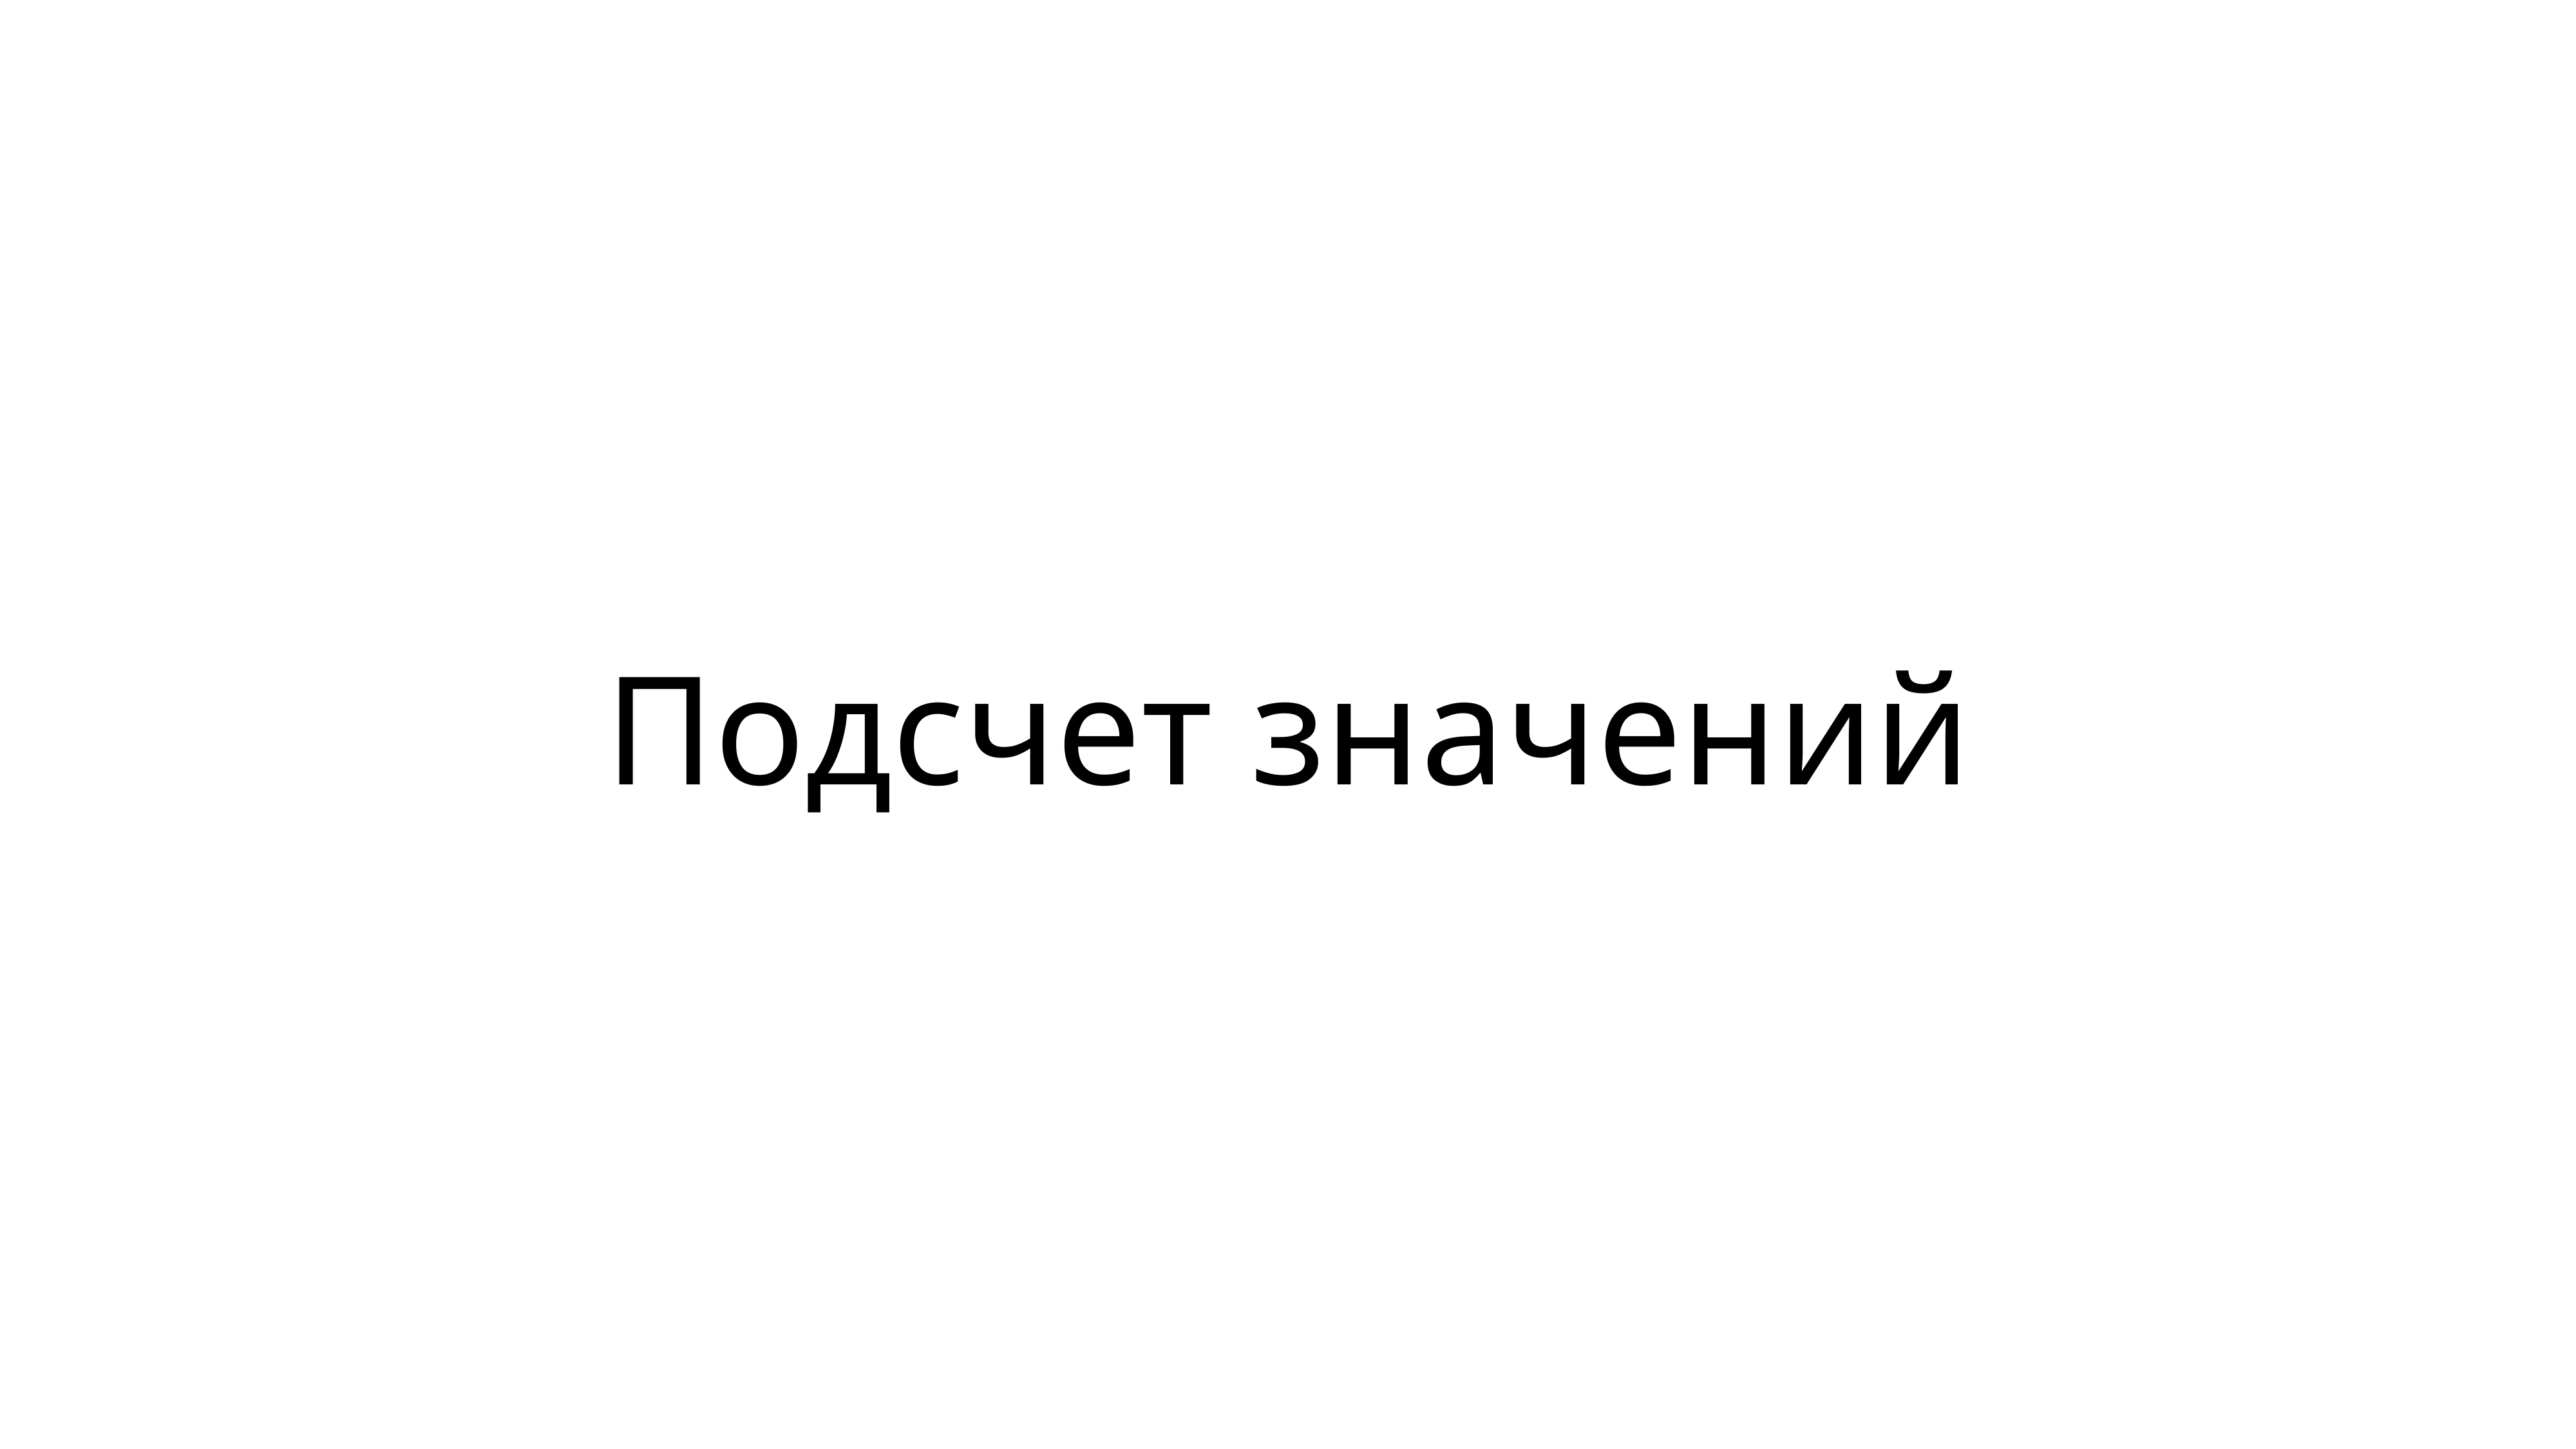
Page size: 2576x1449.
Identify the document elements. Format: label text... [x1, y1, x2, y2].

title Подсчет значений [187, 478, 2389, 971]
